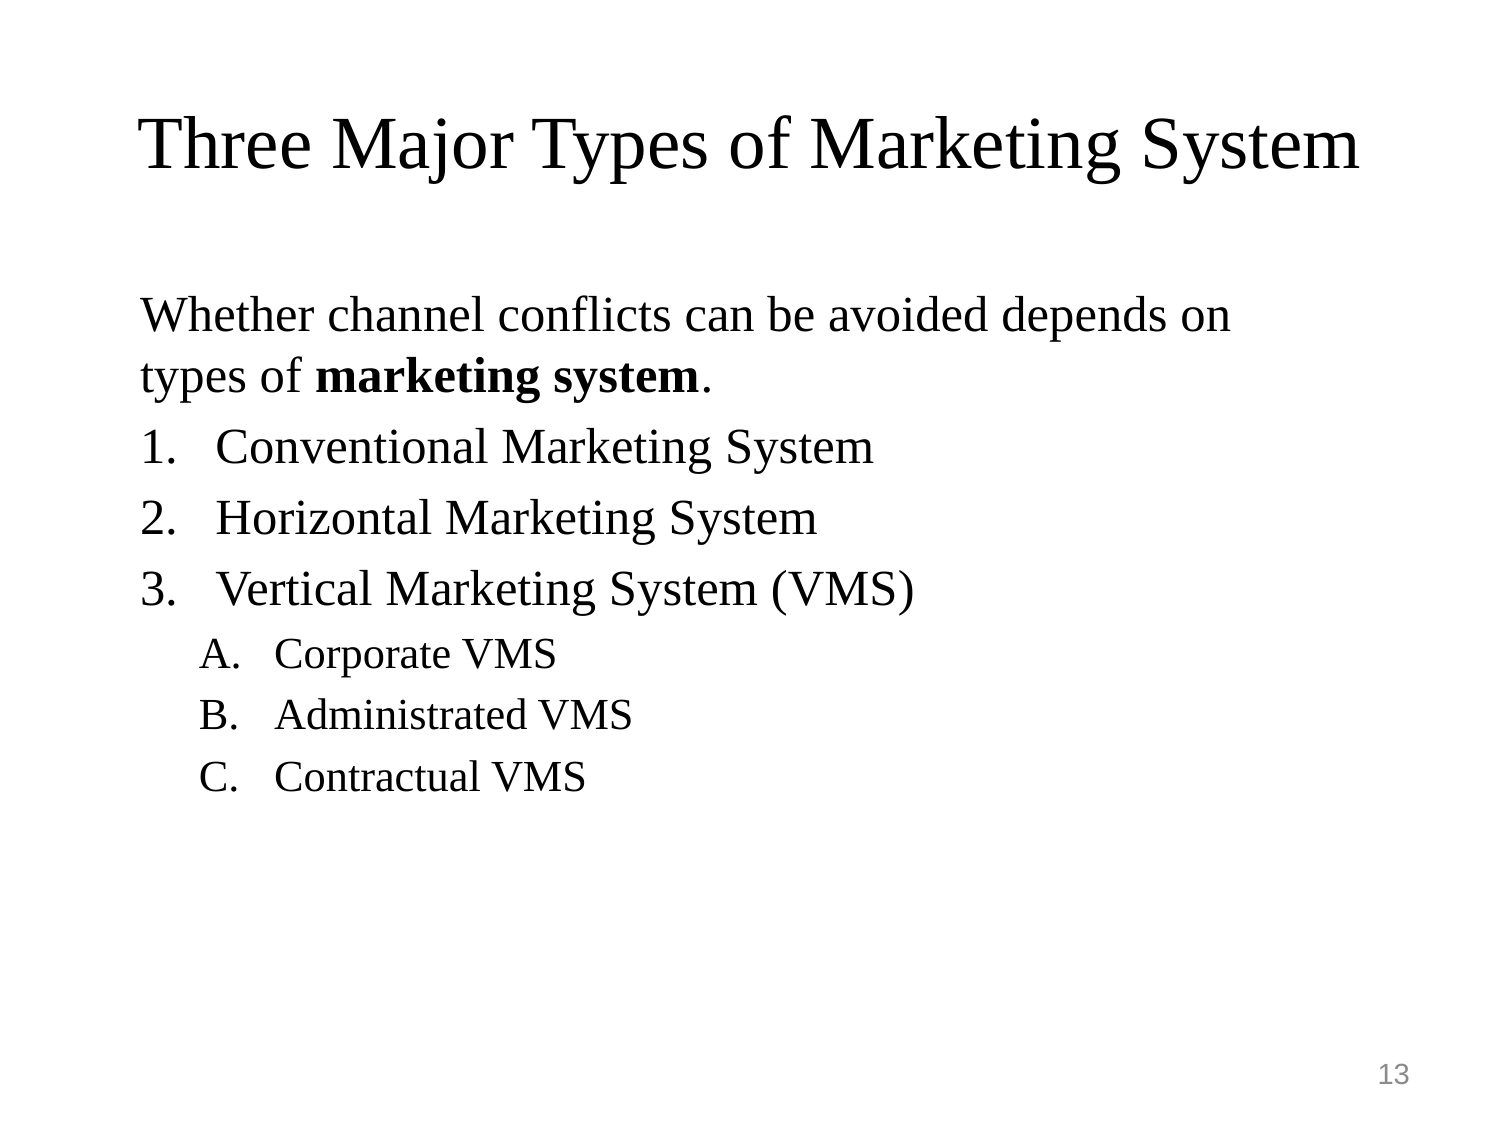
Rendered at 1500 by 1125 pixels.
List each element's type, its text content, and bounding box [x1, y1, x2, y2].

title Three Major Types of Marketing System [75, 45, 1425, 233]
slide_number 13 [1074, 1042, 1425, 1103]
list Whether channel conflicts can be avoided depends on types of marketing system. Conventional Marketing System Horizontal Marketing System Vertical Marketing System (VMS) Corporate VMS Administrated VMS Contractual VMS [125, 273, 1363, 813]
